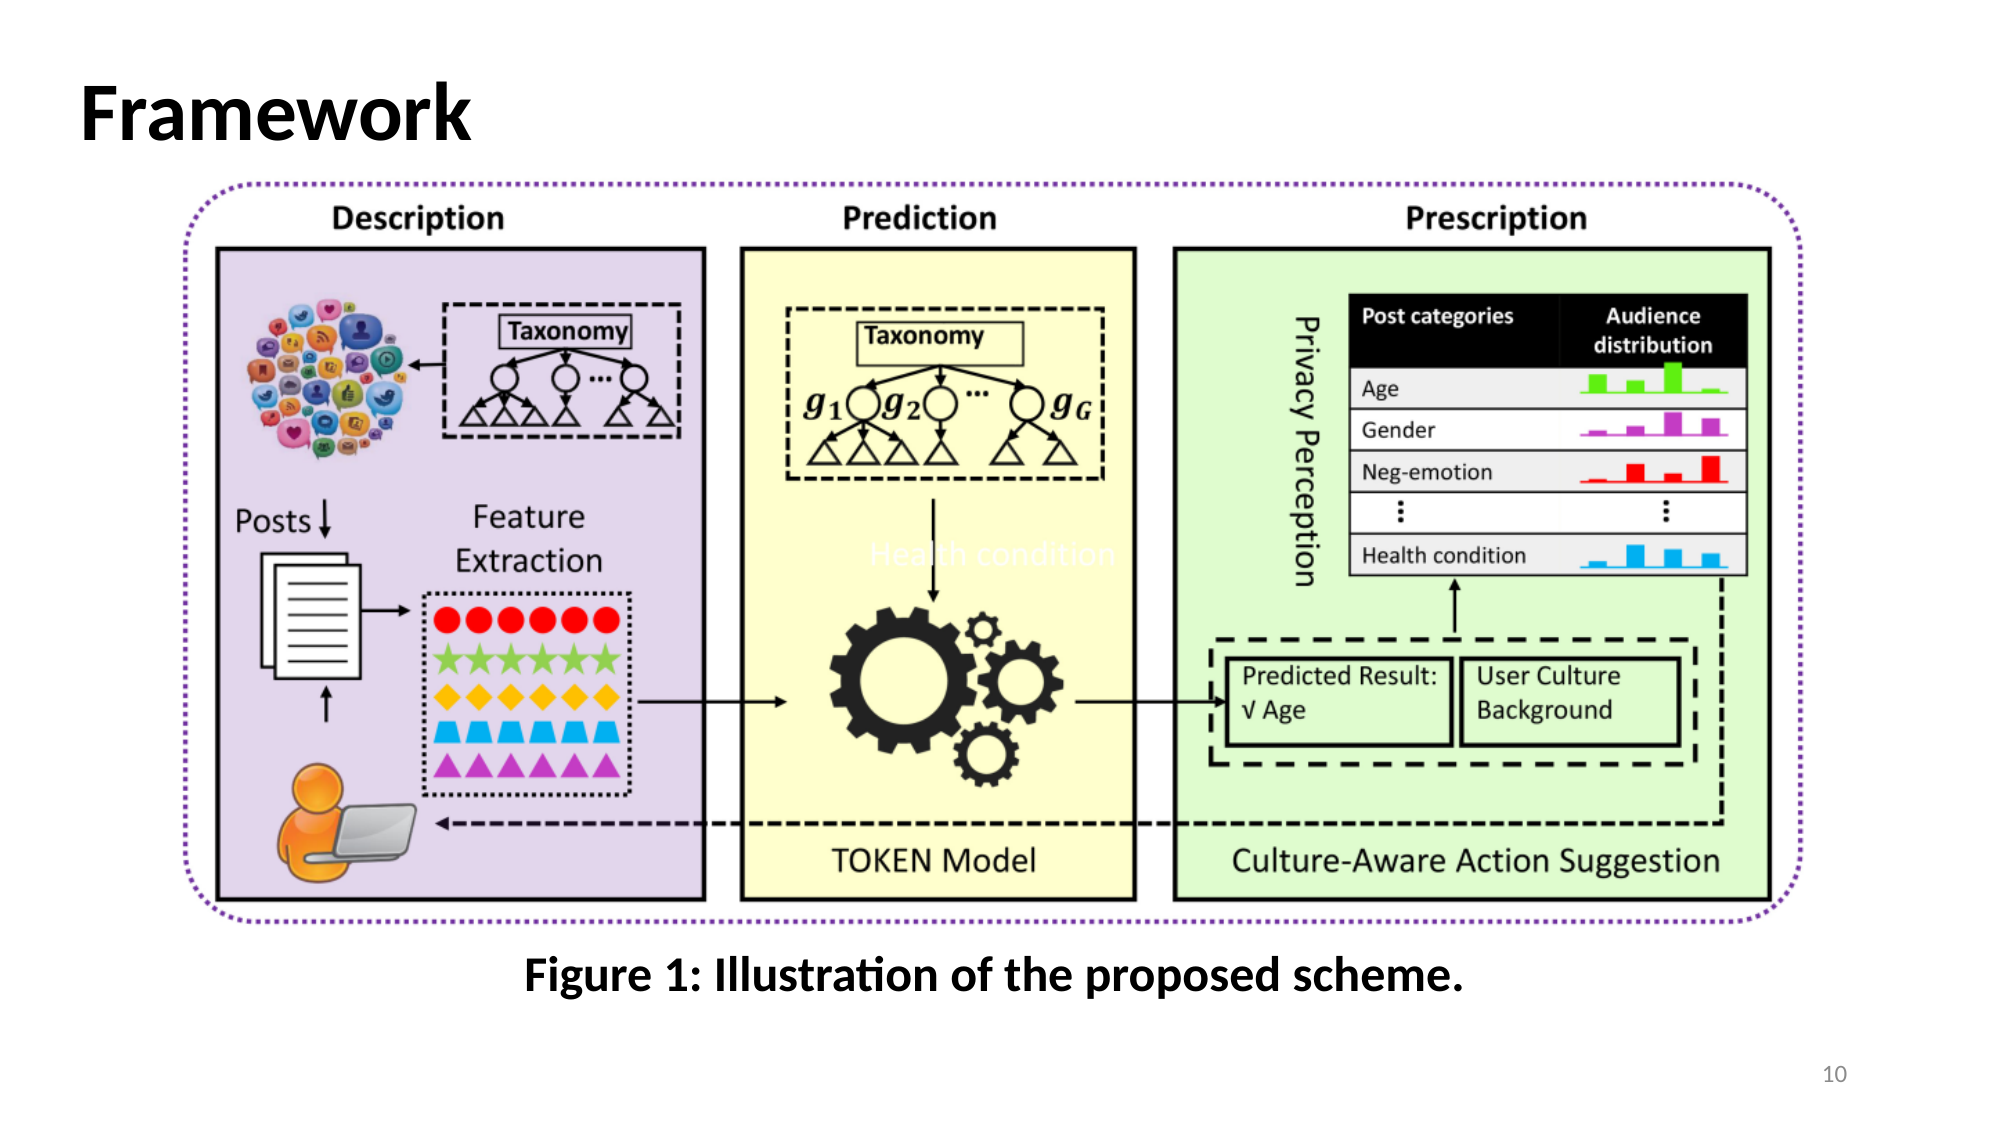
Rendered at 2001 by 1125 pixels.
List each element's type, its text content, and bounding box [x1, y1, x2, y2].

picture [182, 175, 1819, 935]
text_box Figure 1: Illustration of the proposed scheme. [54, 934, 1947, 1009]
text_box Framework [59, 49, 1641, 165]
slide_number 10 [1412, 1042, 1863, 1103]
